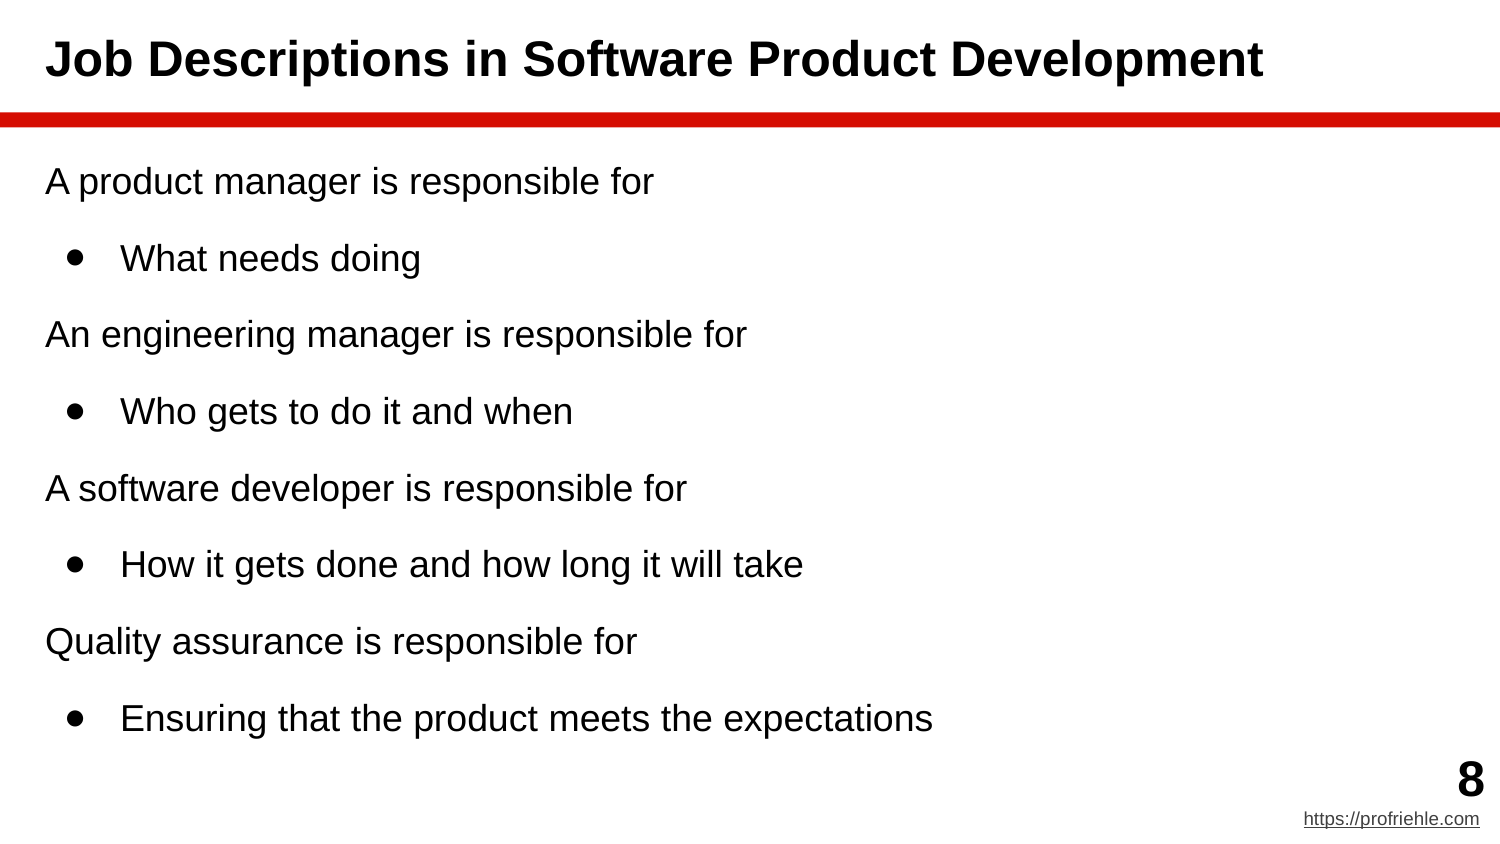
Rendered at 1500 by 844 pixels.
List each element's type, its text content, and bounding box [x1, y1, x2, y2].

list A product manager is responsible for What needs doing An engineering manager is responsible for Who gets to do it and when A software developer is responsible for How it gets done and how long it will take Quality assurance is responsible for Ensuring that the product meets the expectations [45, 150, 1455, 825]
title Job Descriptions in Software Product Development [0, 0, 1500, 113]
slide_number ‹#› https://profriehle.com [1200, 724, 1500, 844]
